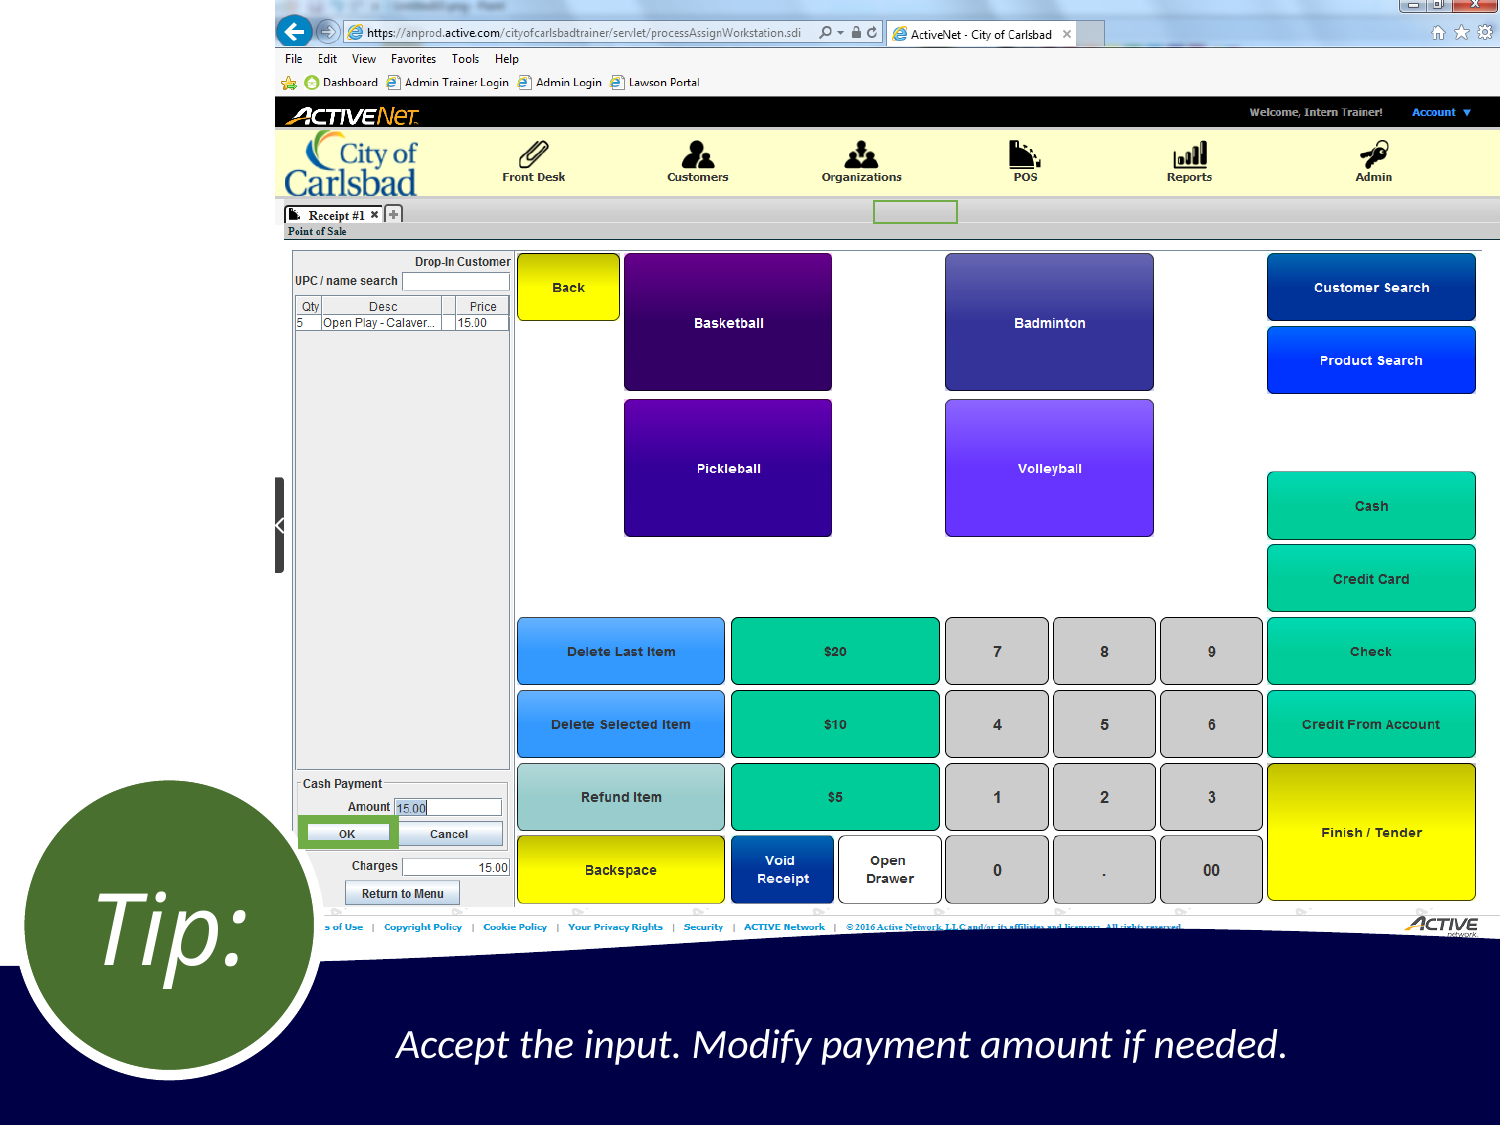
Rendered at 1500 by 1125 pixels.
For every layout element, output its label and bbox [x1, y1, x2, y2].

picture [274, 0, 1500, 775]
text_box [0, 775, 1500, 1125]
